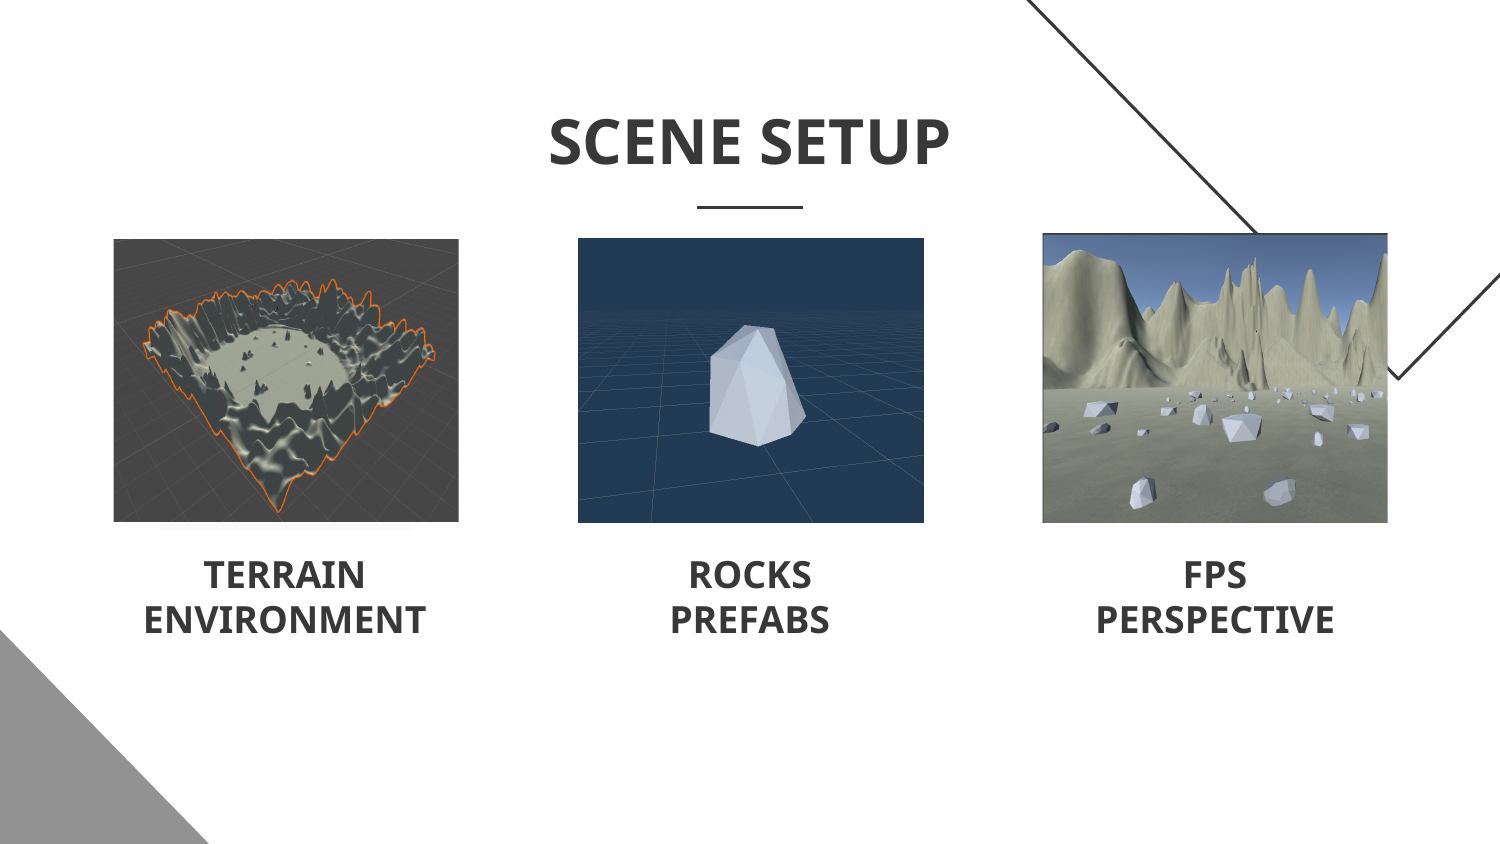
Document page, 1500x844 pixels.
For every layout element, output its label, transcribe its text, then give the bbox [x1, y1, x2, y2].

picture [1042, 233, 1388, 523]
title TERRAIN ENVIRONMENT [109, 570, 461, 622]
title SCENE SETUP [276, 87, 1224, 174]
title FPS PERSPECTIVE [1070, 570, 1360, 622]
picture [113, 239, 459, 522]
title ROCKS PREFABS [605, 570, 895, 622]
picture [577, 238, 924, 523]
